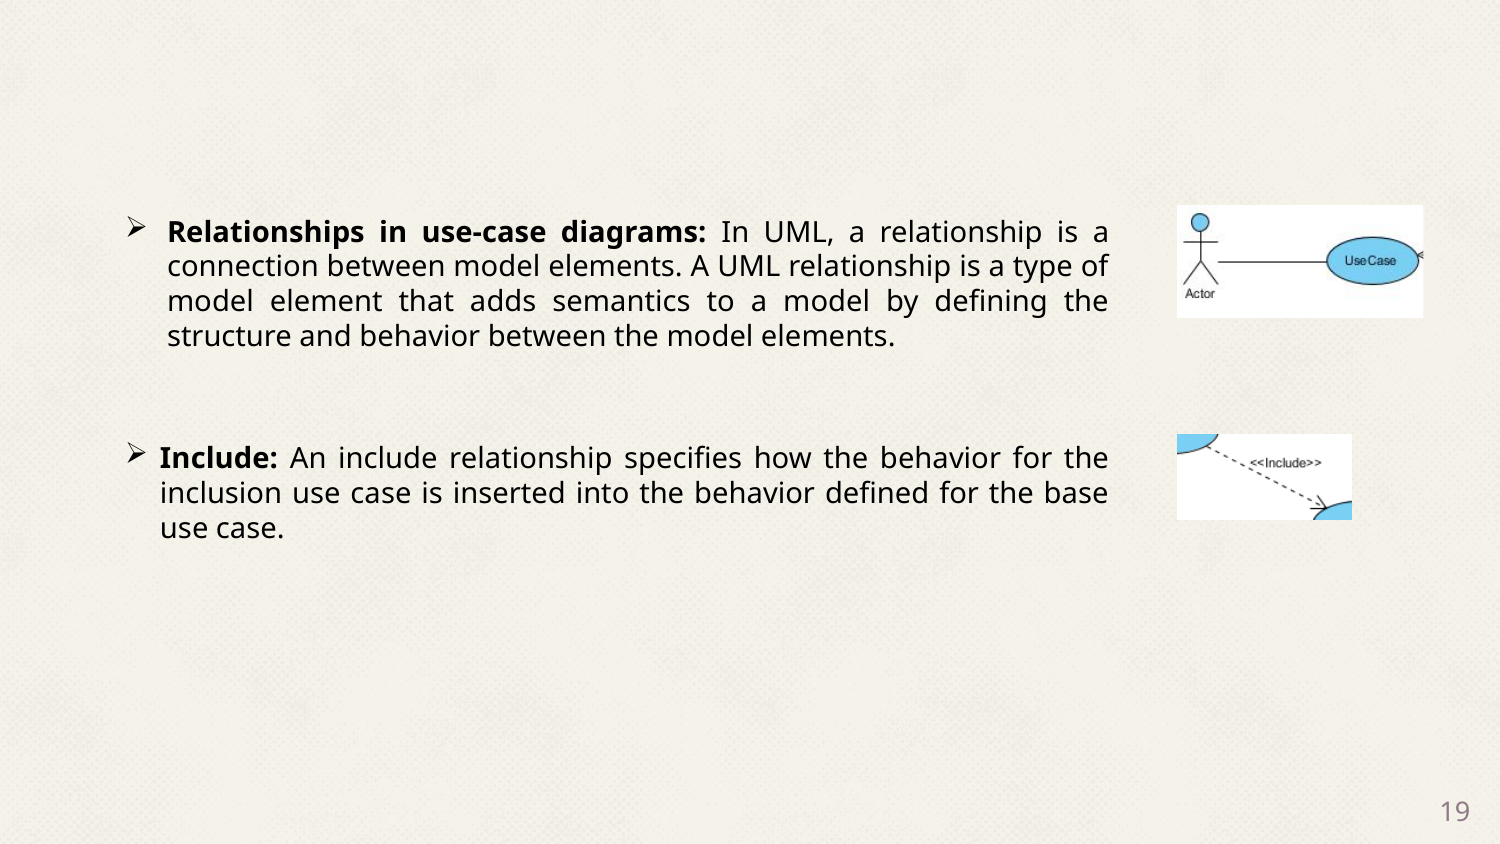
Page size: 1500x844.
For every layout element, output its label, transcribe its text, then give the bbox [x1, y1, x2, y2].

text_box Include: An include relationship specifies how the behavior for the inclusion use case is inserted into the behavior defined for the base use case. [110, 431, 1125, 552]
picture [0, 0, 1500, 844]
slide_number 19 [1410, 779, 1500, 844]
text_box Relationships in use-case diagrams: In UML, a relationship is a connection between model elements. A UML relationship is a type of model element that adds semantics to a model by defining the structure and behavior between the model elements. [110, 205, 1125, 361]
